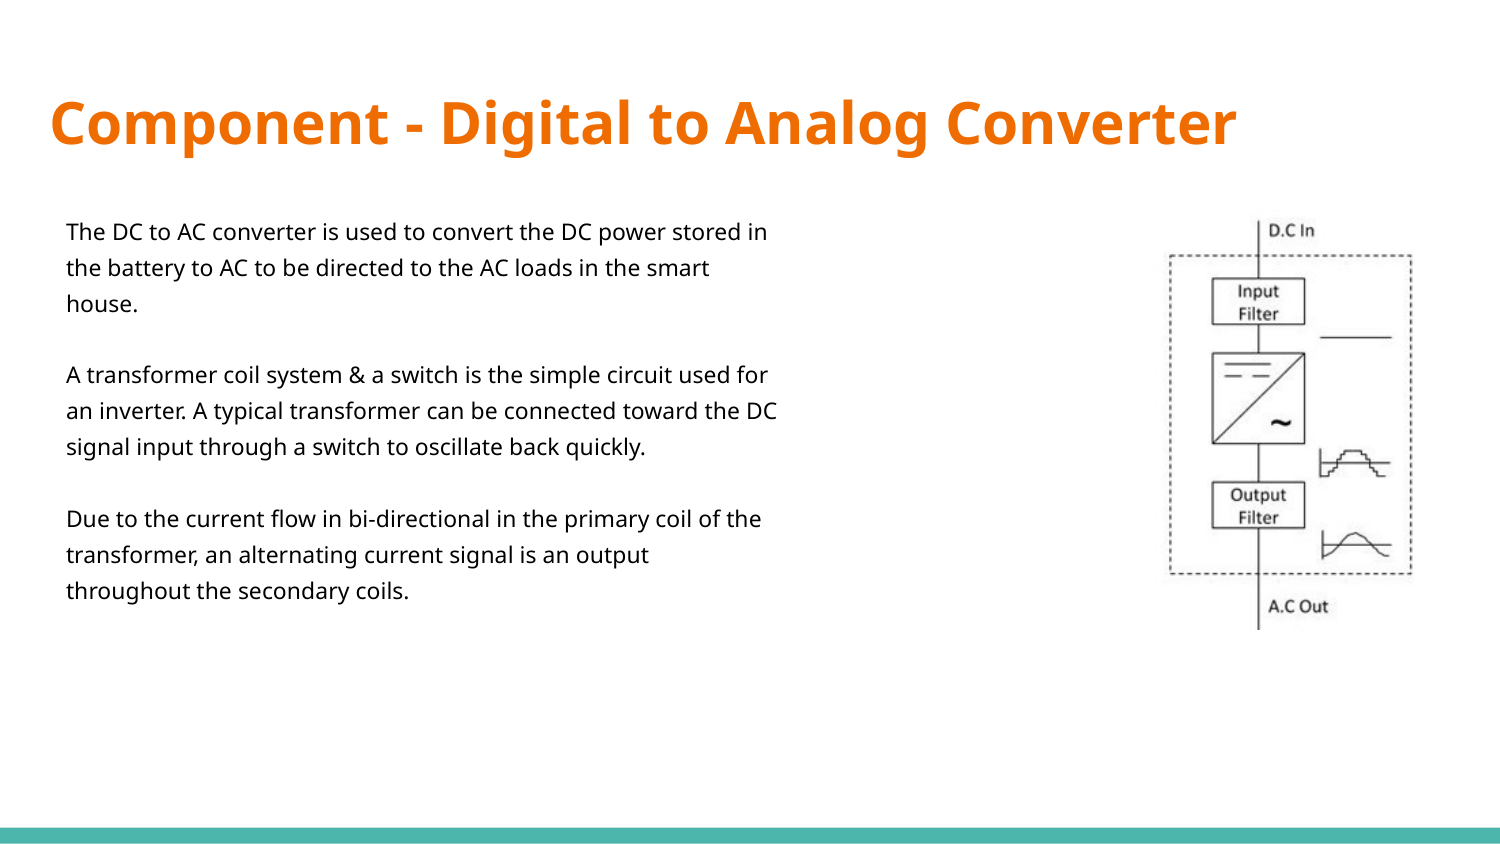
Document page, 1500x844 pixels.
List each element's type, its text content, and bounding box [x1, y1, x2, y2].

picture [1153, 207, 1426, 630]
list The DC to AC converter is used to convert the DC power stored in the battery to AC to be directed to the AC loads in the smart house. A transformer coil system & a switch is the simple circuit used for an inverter. A typical transformer can be connected toward the DC signal input through a switch to oscillate back quickly. Due to the current flow in bi-directional in the primary coil of the transformer, an alternating current signal is an output throughout the secondary coils. [51, 196, 796, 710]
title Component - Digital to Analog Converter [34, 67, 1269, 257]
